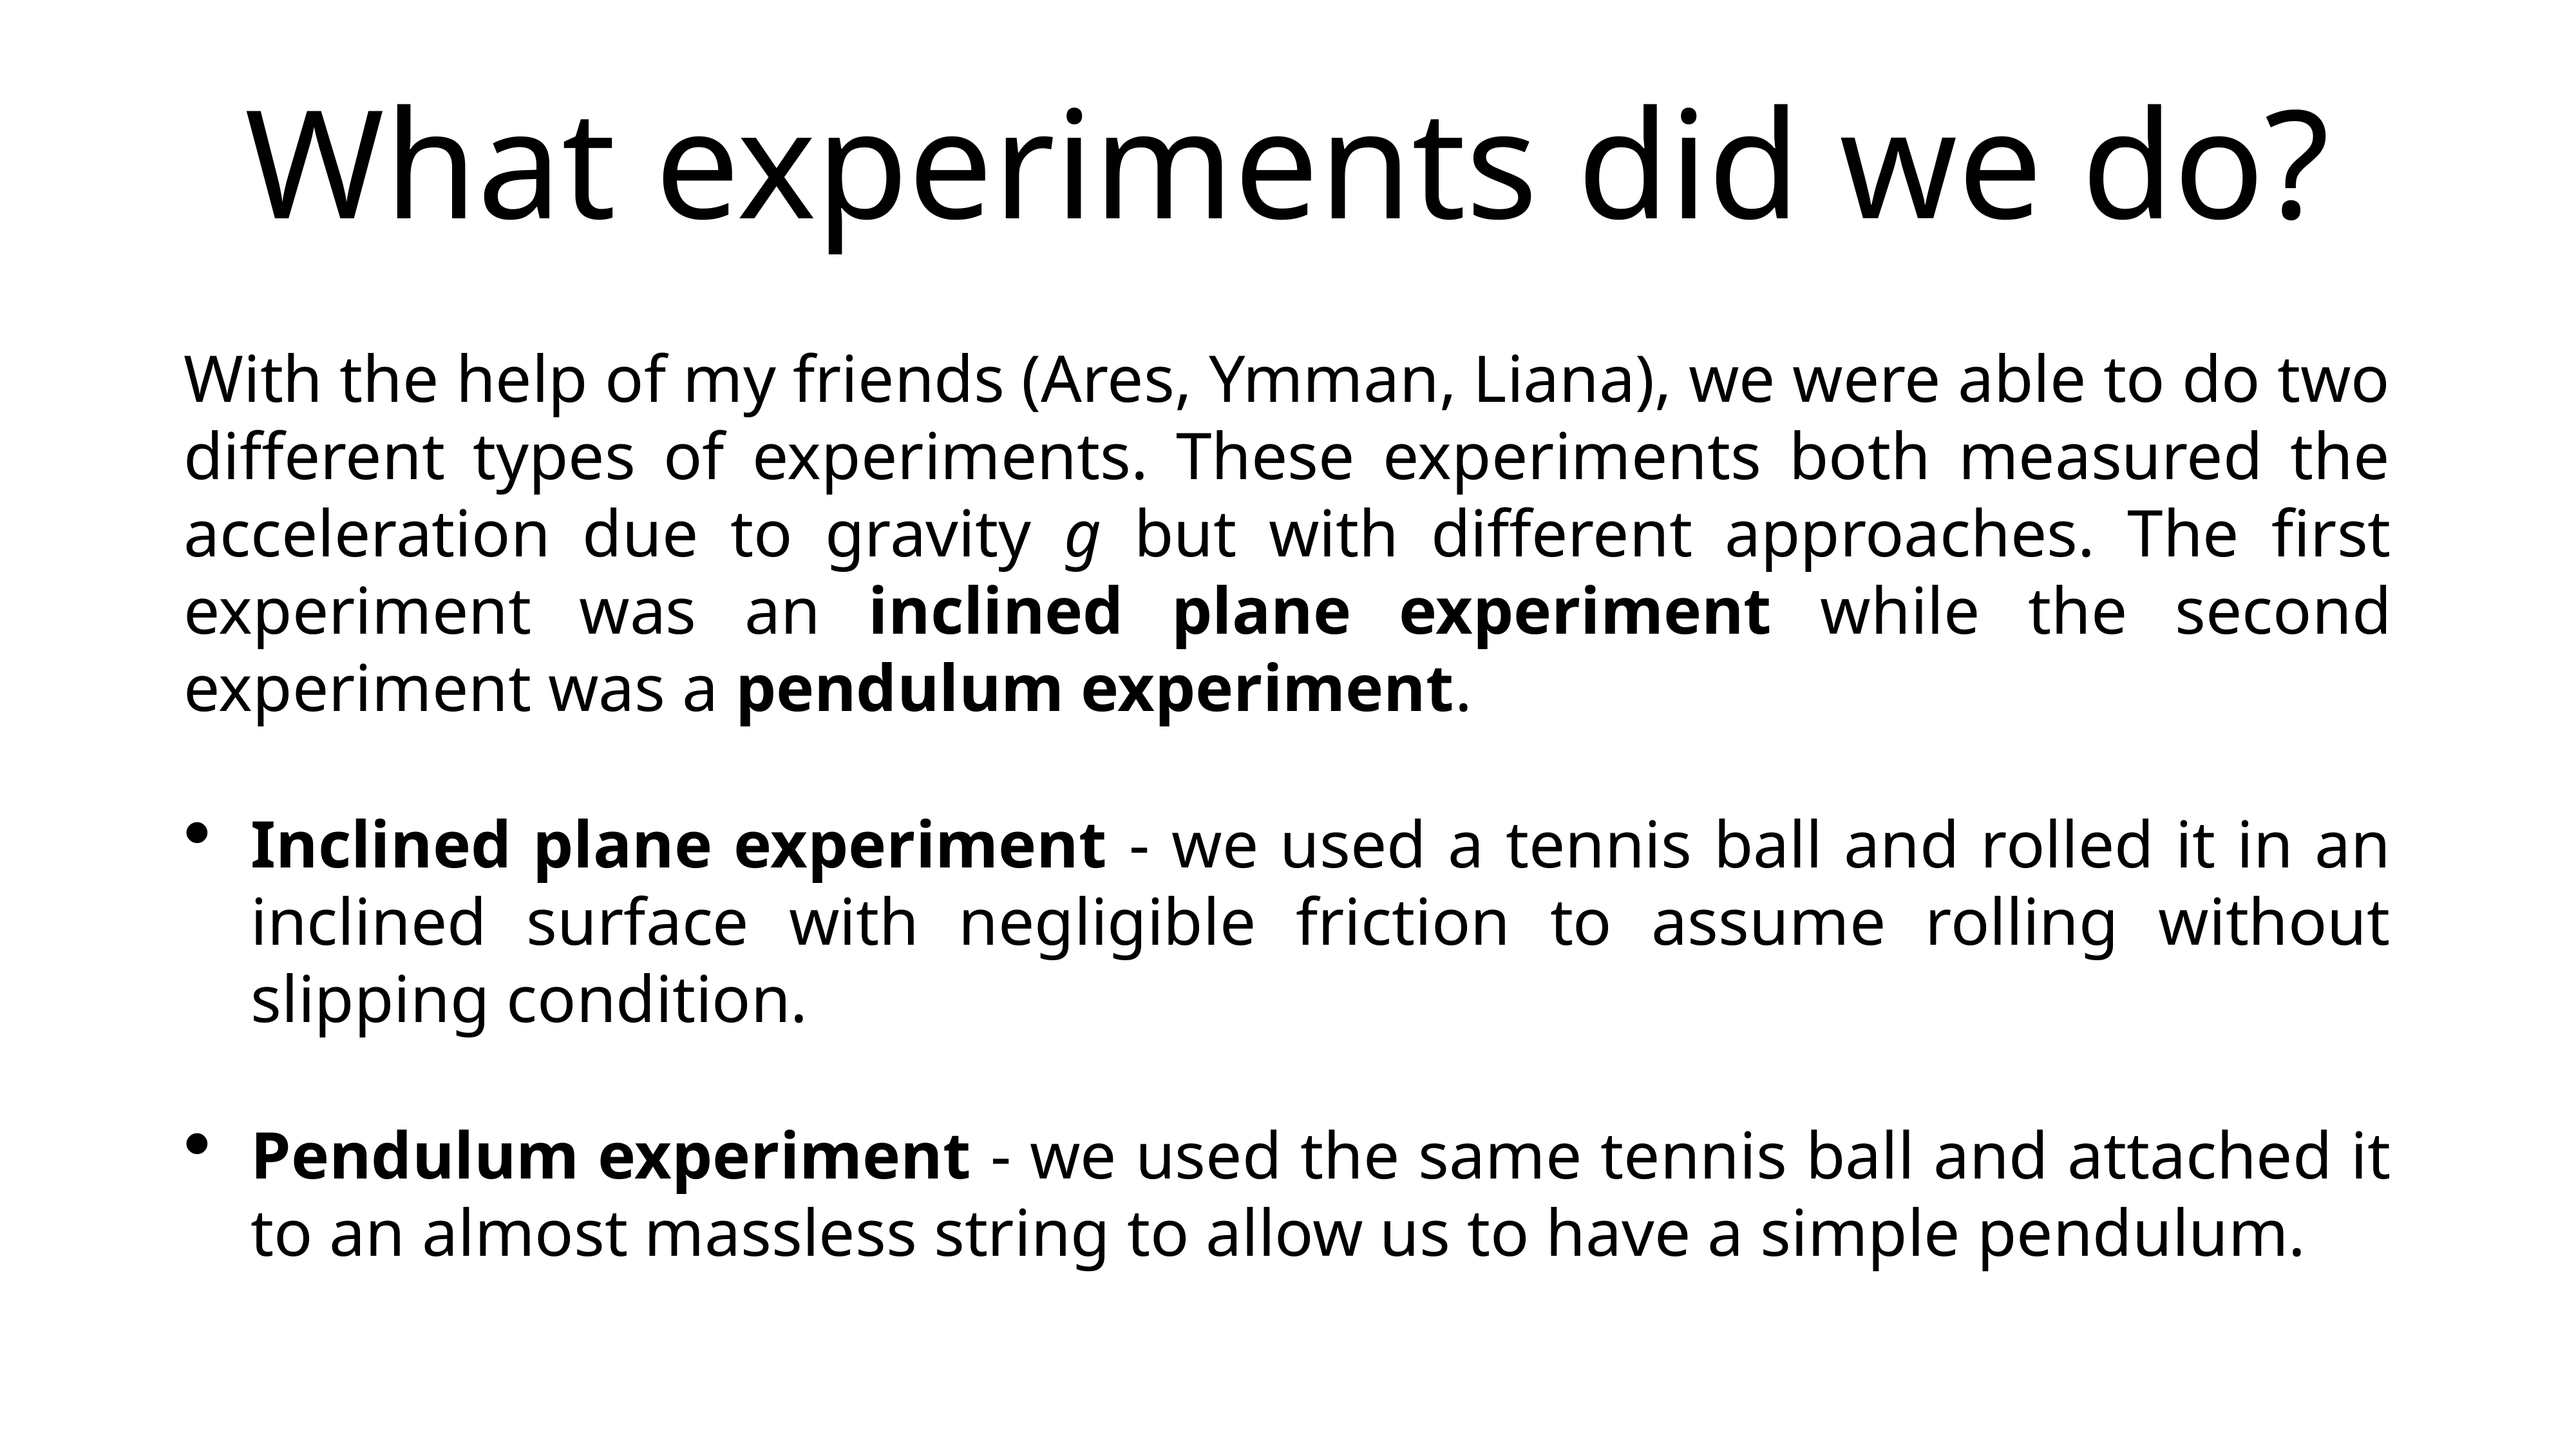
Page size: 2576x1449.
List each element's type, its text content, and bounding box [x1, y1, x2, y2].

title What experiments did we do? [178, 37, 2398, 279]
list With the help of my friends (Ares, Ymman, Liana), we were able to do two different types of experiments. These experiments both measured the acceleration due to gravity g but with different approaches. The first experiment was an inclined plane experiment while the second experiment was a pendulum experiment. Inclined plane experiment - we used a tennis ball and rolled it in an inclined surface with negligible friction to assume rolling without slipping condition. Pendulum experiment - we used the same tennis ball and attached it to an almost massless string to allow us to have a simple pendulum. [178, 332, 2398, 1316]
